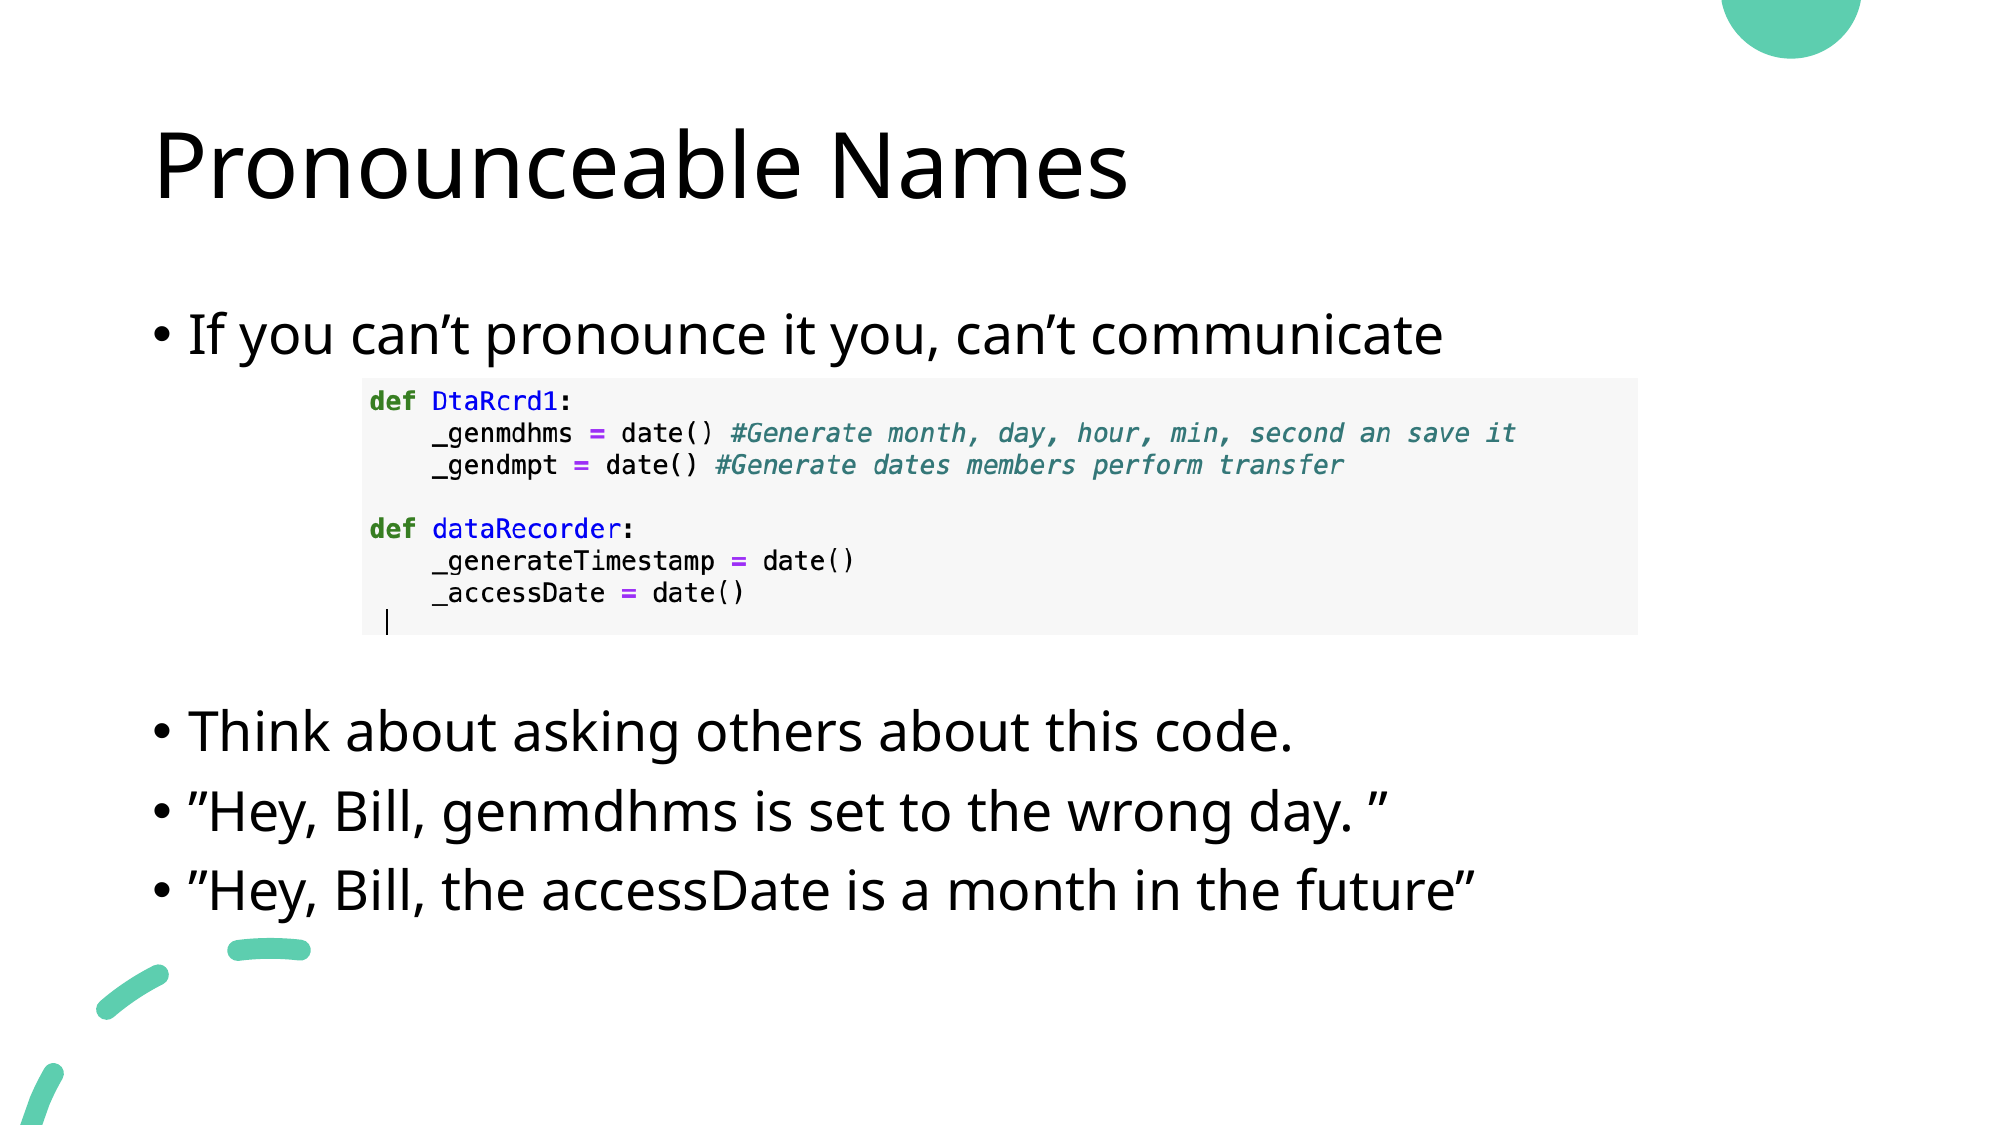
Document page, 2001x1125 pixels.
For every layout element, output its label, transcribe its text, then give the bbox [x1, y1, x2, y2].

list If you can’t pronounce it you, can’t communicate Think about asking others about this code. ”Hey, Bill, genmdhms is set to the wrong day. ” ”Hey, Bill, the accessDate is a month in the future” [137, 299, 1863, 933]
picture [362, 378, 1638, 635]
title Pronounceable Names [137, 59, 1863, 278]
